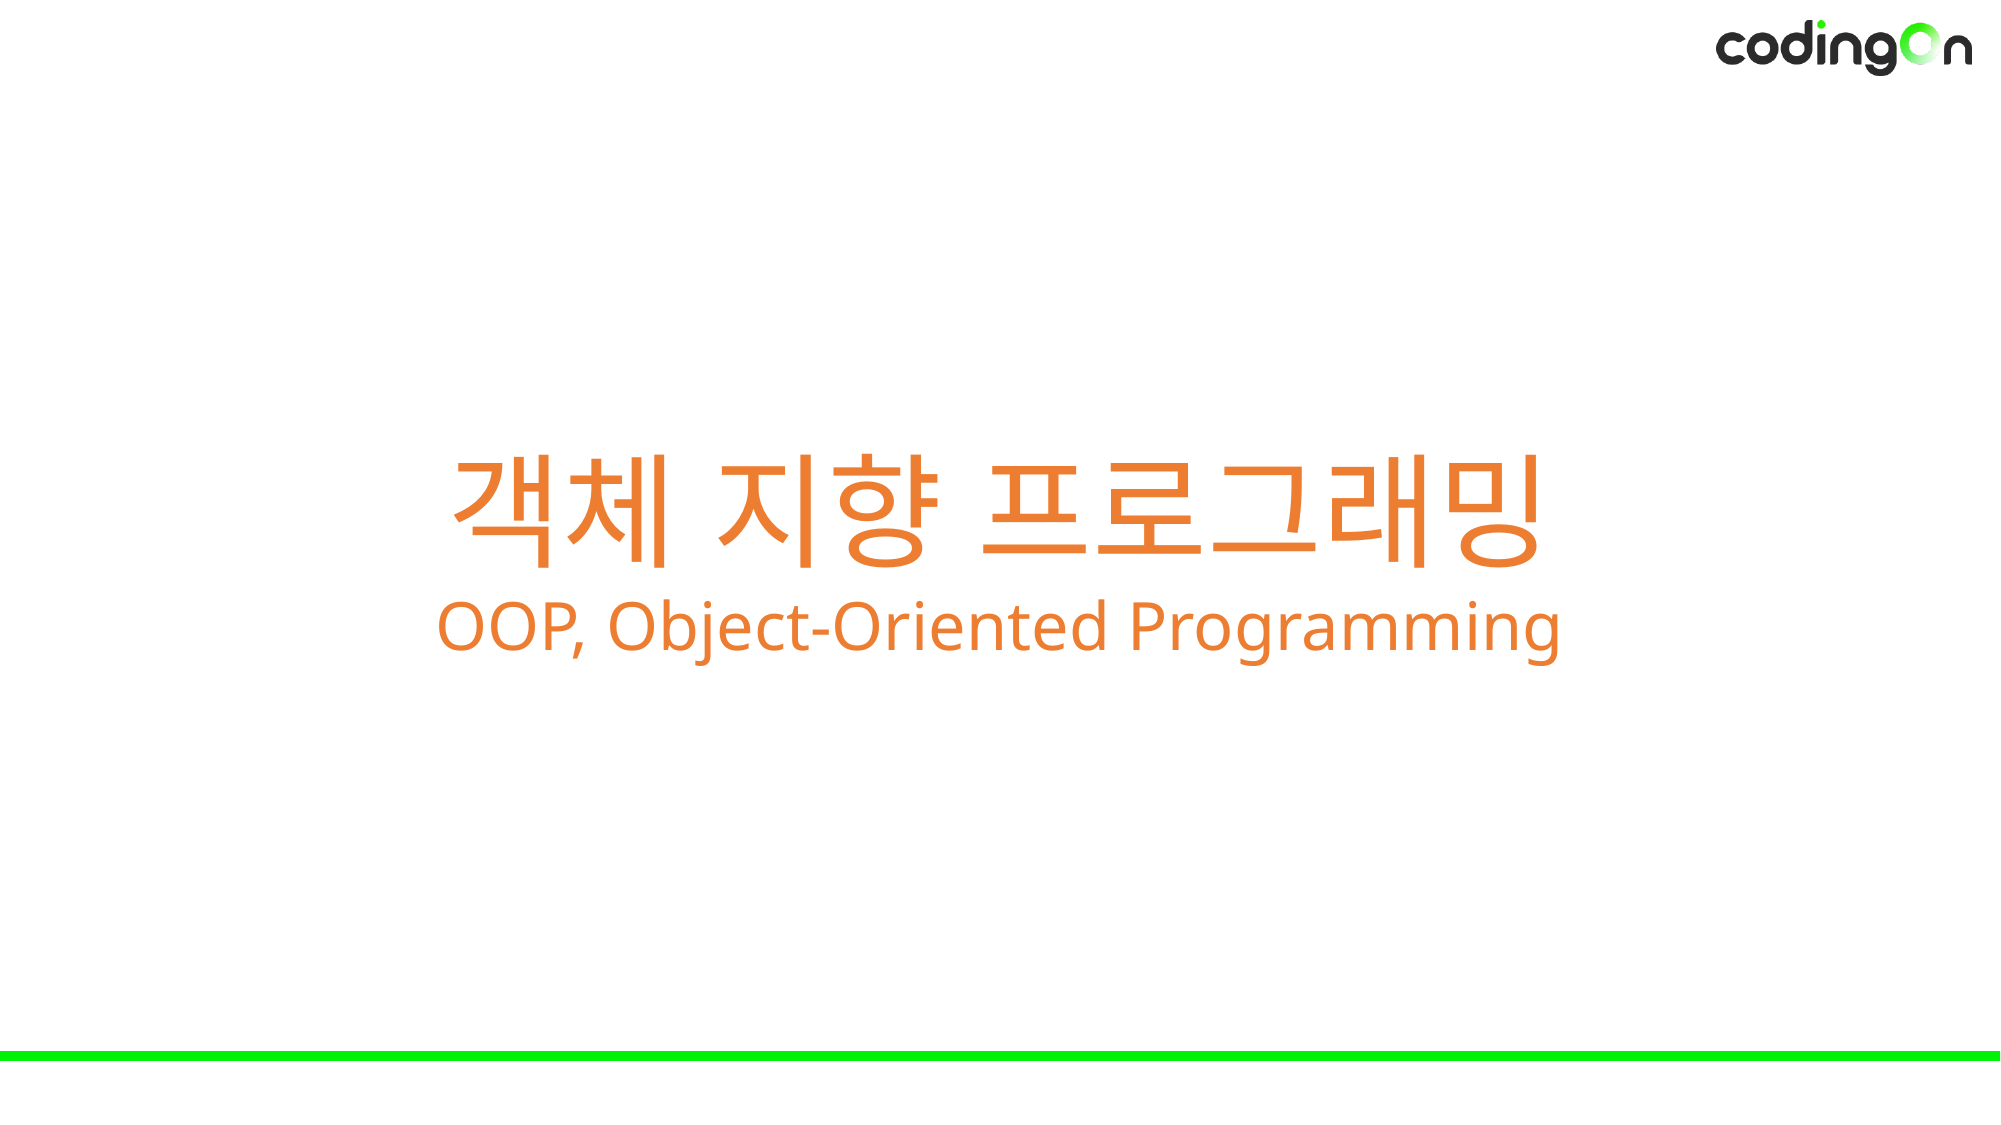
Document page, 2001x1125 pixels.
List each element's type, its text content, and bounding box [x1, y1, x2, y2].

text_box 객체 지향 프로그래밍 OOP, Object-Oriented Programming [420, 426, 1580, 672]
picture [1716, 20, 1972, 76]
